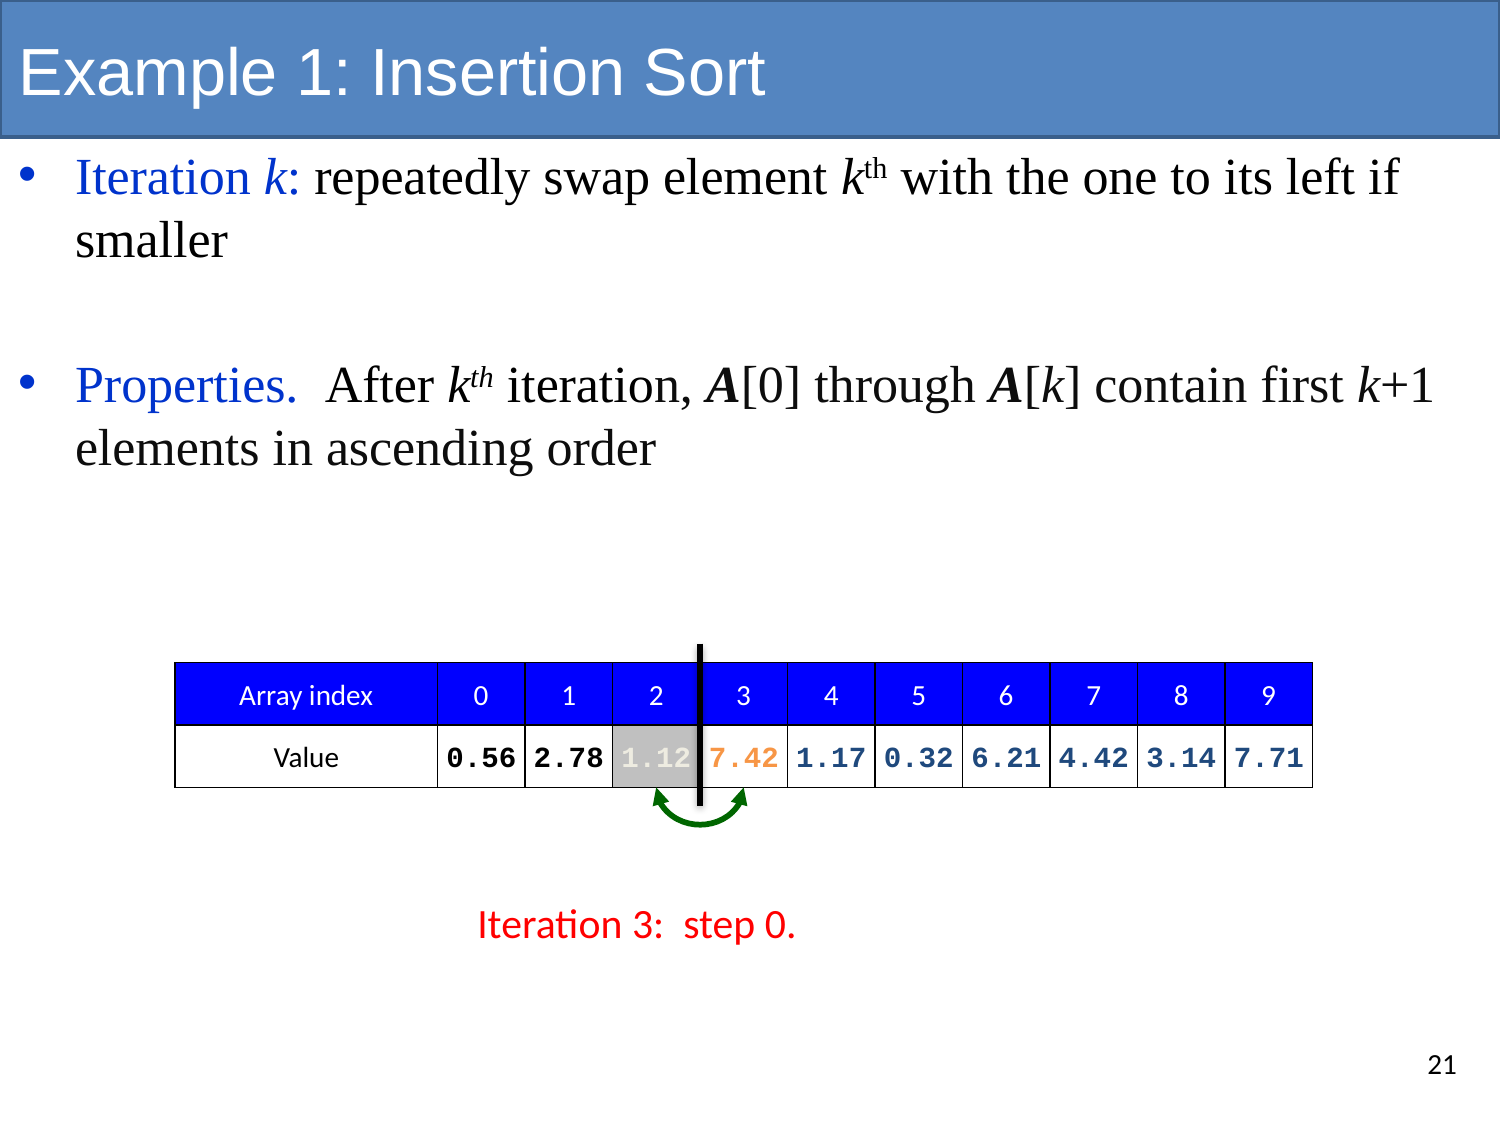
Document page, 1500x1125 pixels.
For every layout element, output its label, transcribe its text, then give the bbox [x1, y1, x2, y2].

text_box 1.17 [791, 733, 874, 788]
text_box Iteration 3: step 0. [462, 889, 1075, 955]
title Example 1: Insertion Sort [3, 0, 1500, 135]
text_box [704, 662, 1313, 726]
text_box 0.56 [438, 733, 525, 788]
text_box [612, 733, 695, 788]
text_box 0.32 [874, 733, 962, 788]
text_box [704, 733, 788, 788]
text_box 6.21 [962, 733, 1049, 788]
text_box 3.14 [1138, 733, 1224, 788]
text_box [174, 662, 695, 726]
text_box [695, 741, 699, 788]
text_box Iteration k: repeatedly swap element kth with the one to its left if smaller Properties. After kth iteration, A[0] through A[k] contain first k+1 elements in ascending order [3, 135, 1500, 513]
slide_number 21 [1412, 1037, 1488, 1098]
text_box 4.42 [1049, 733, 1138, 788]
text_box 2.78 [525, 733, 607, 788]
text_box Value [174, 732, 438, 788]
text_box 7.71 [1224, 731, 1313, 788]
